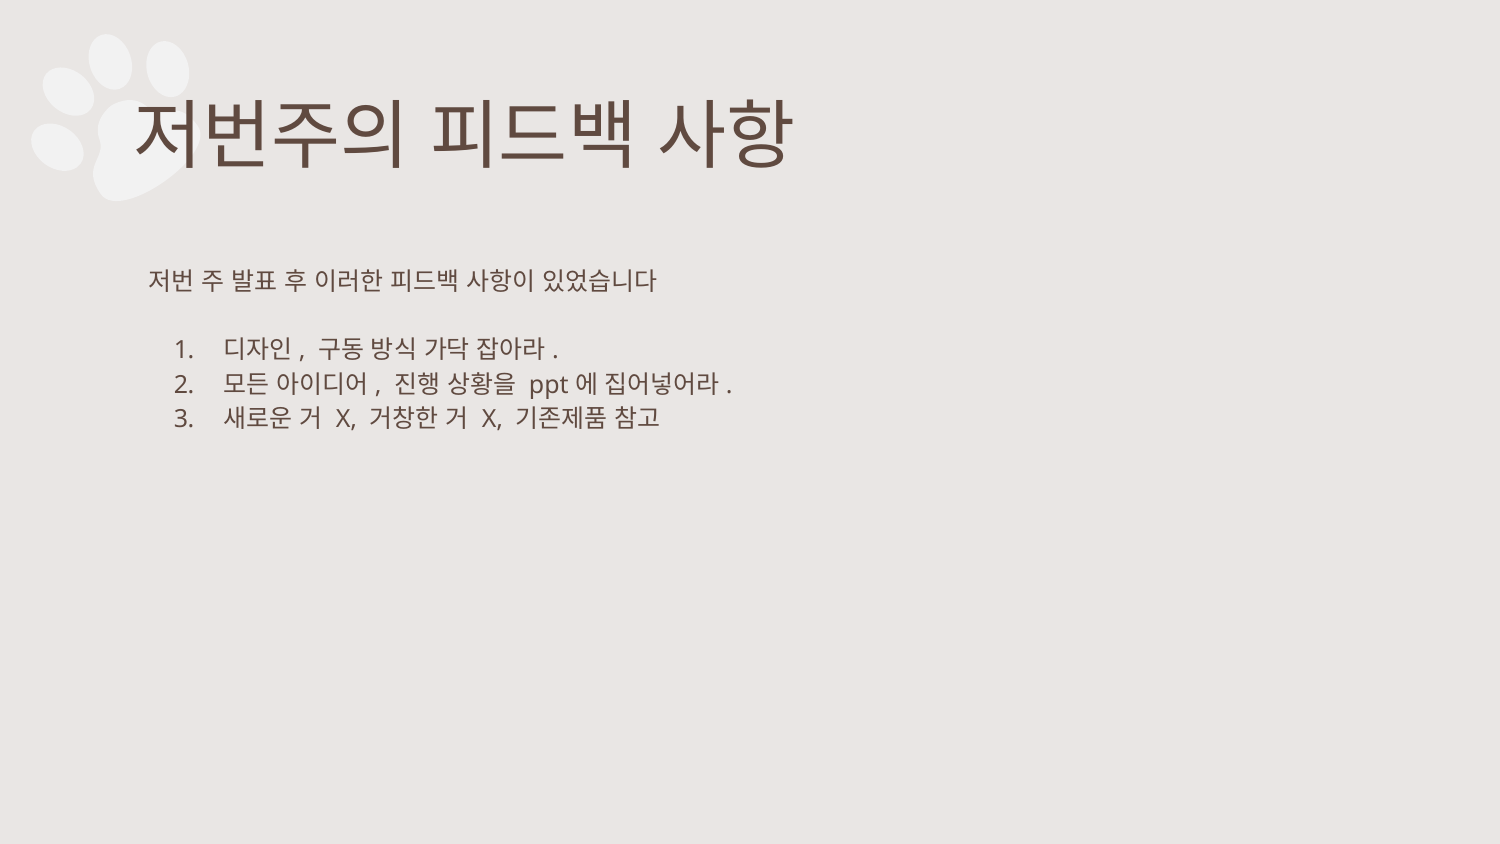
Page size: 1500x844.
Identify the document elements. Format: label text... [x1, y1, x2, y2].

list 저번 주 발표 후 이러한 피드백 사항이 있었습니다 디자인, 구동 방식 가닥 잡아라. 모든 아이디어, 진행 상황을 ppt에 집어넣어라. 새로운 거 X, 거창한 거 X, 기존제품 참고 [133, 245, 1406, 768]
title 저번주의 피드백 사항 [118, 97, 1390, 192]
